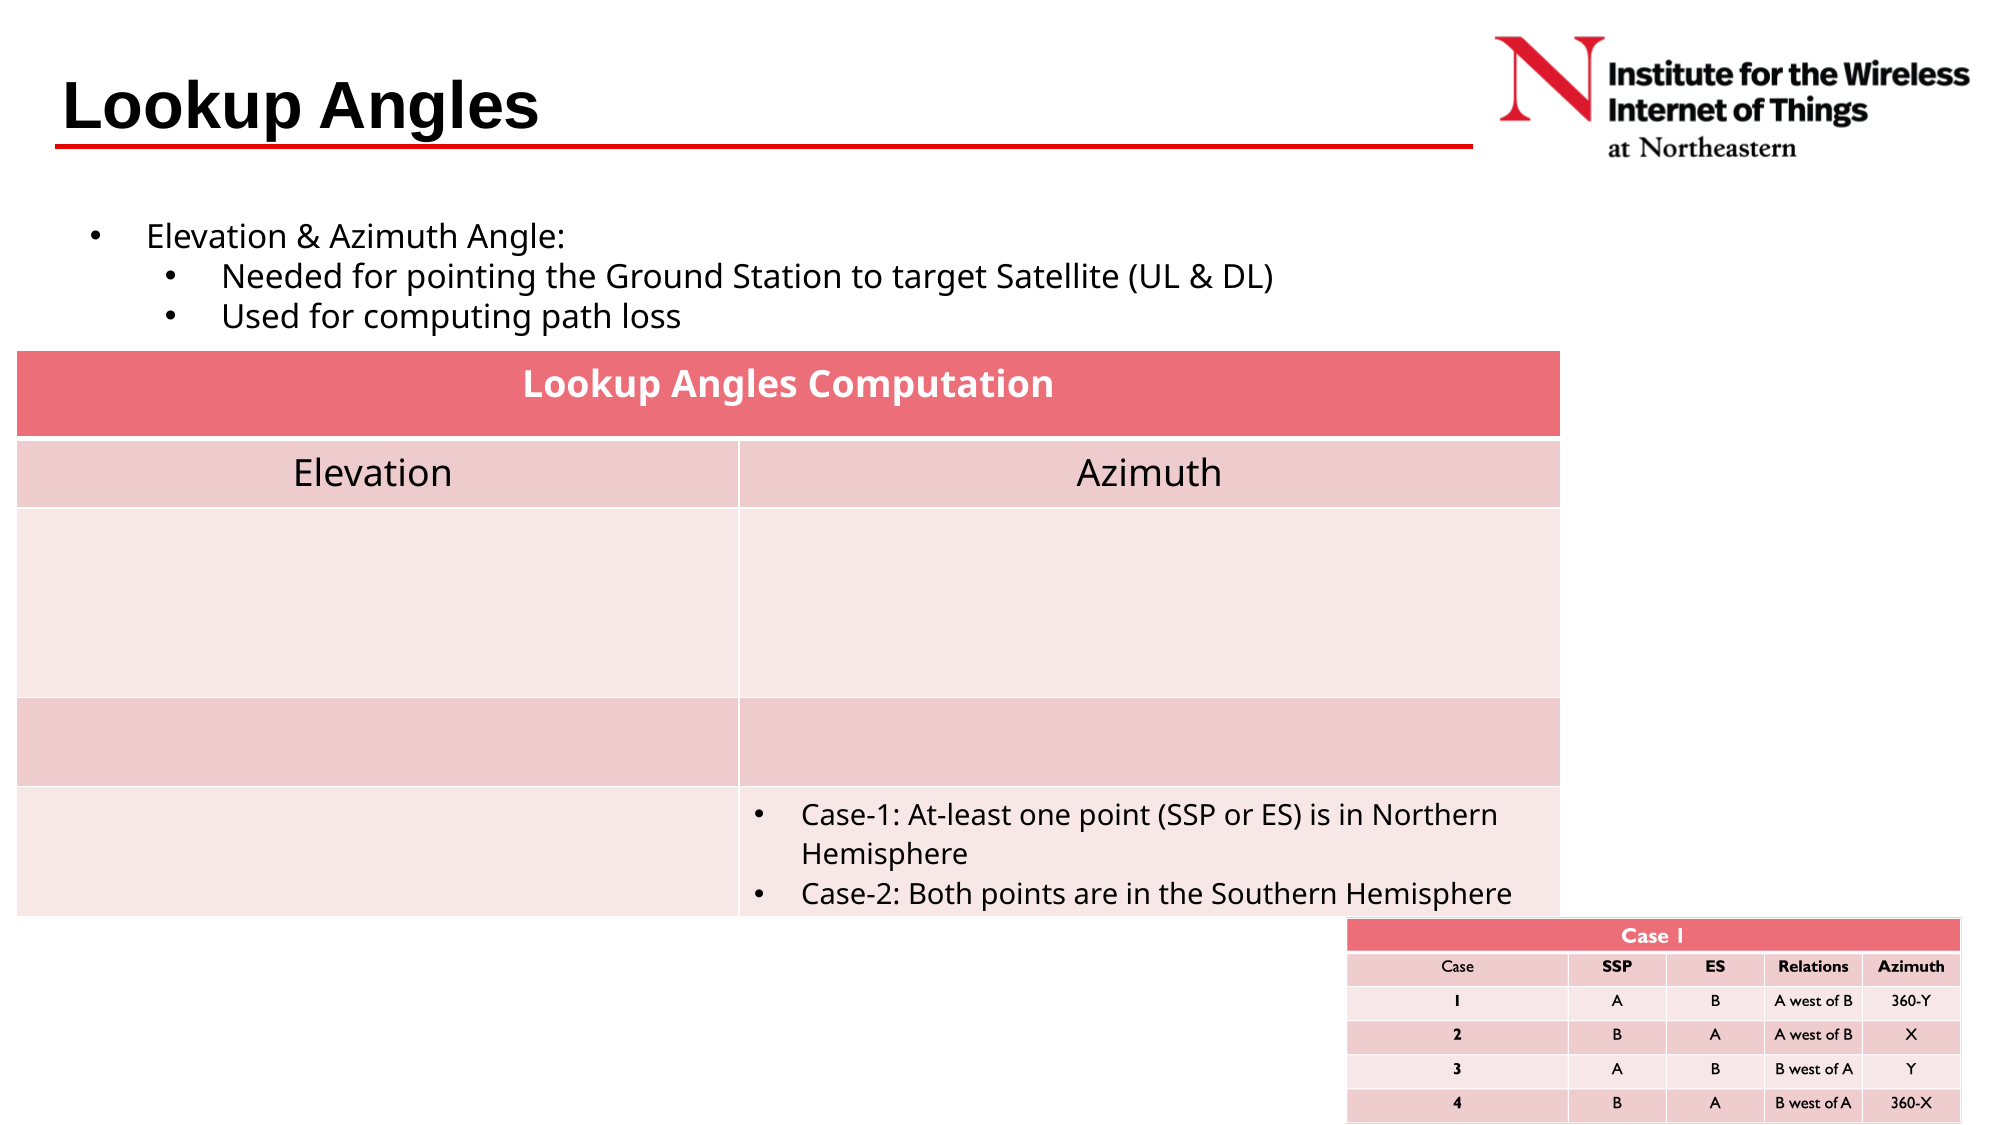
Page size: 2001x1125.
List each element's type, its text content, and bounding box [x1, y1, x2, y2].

title Lookup Angles [62, 57, 1443, 144]
picture [1345, 915, 1964, 1125]
text_box Elevation & Azimuth Angle: Needed for pointing the Ground Station to target Satellite (UL & DL) Used for computing path loss [0, 208, 1859, 543]
picture [1467, 0, 2001, 280]
